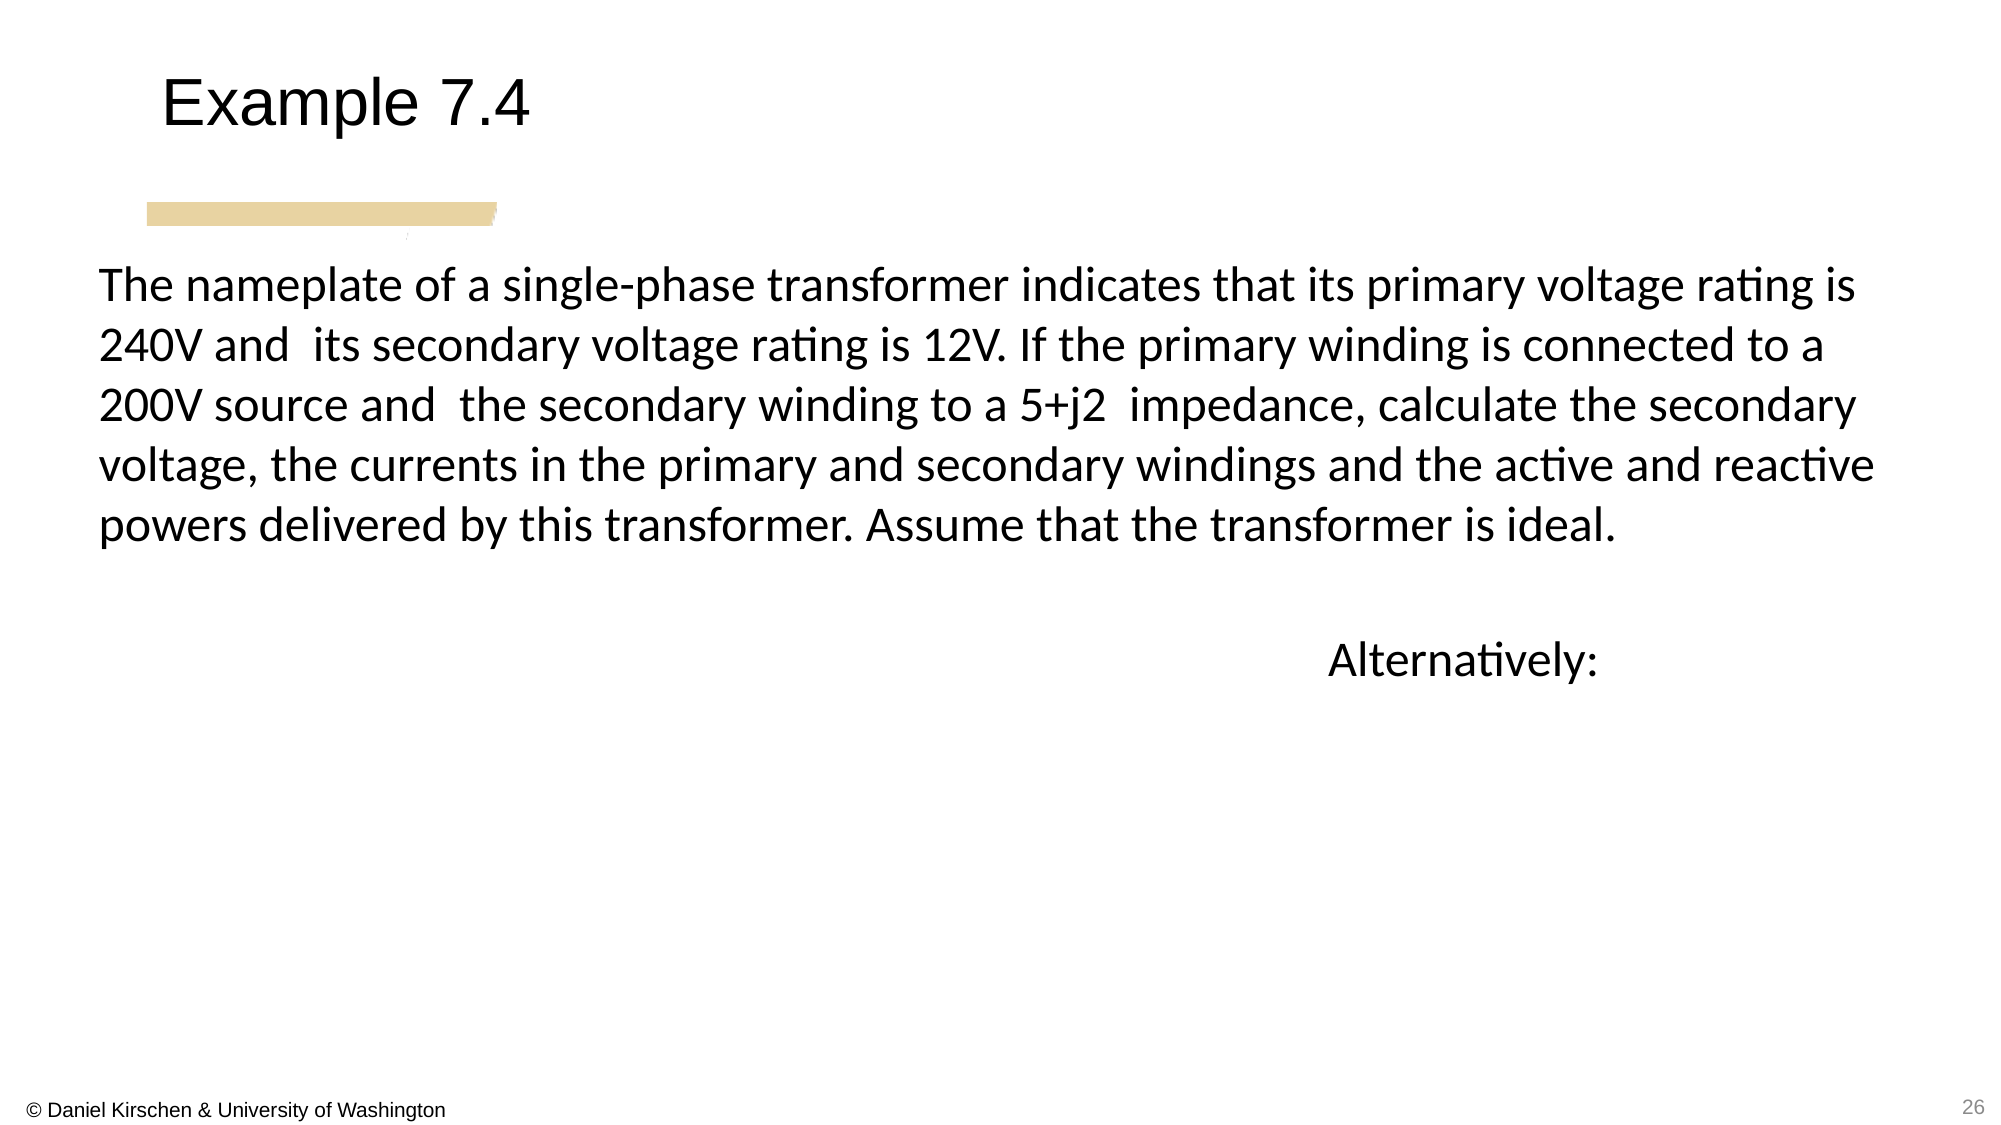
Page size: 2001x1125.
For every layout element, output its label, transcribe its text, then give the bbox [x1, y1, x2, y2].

list Example 7.4 [146, 60, 1904, 169]
footer 26 [1917, 1085, 2000, 1125]
